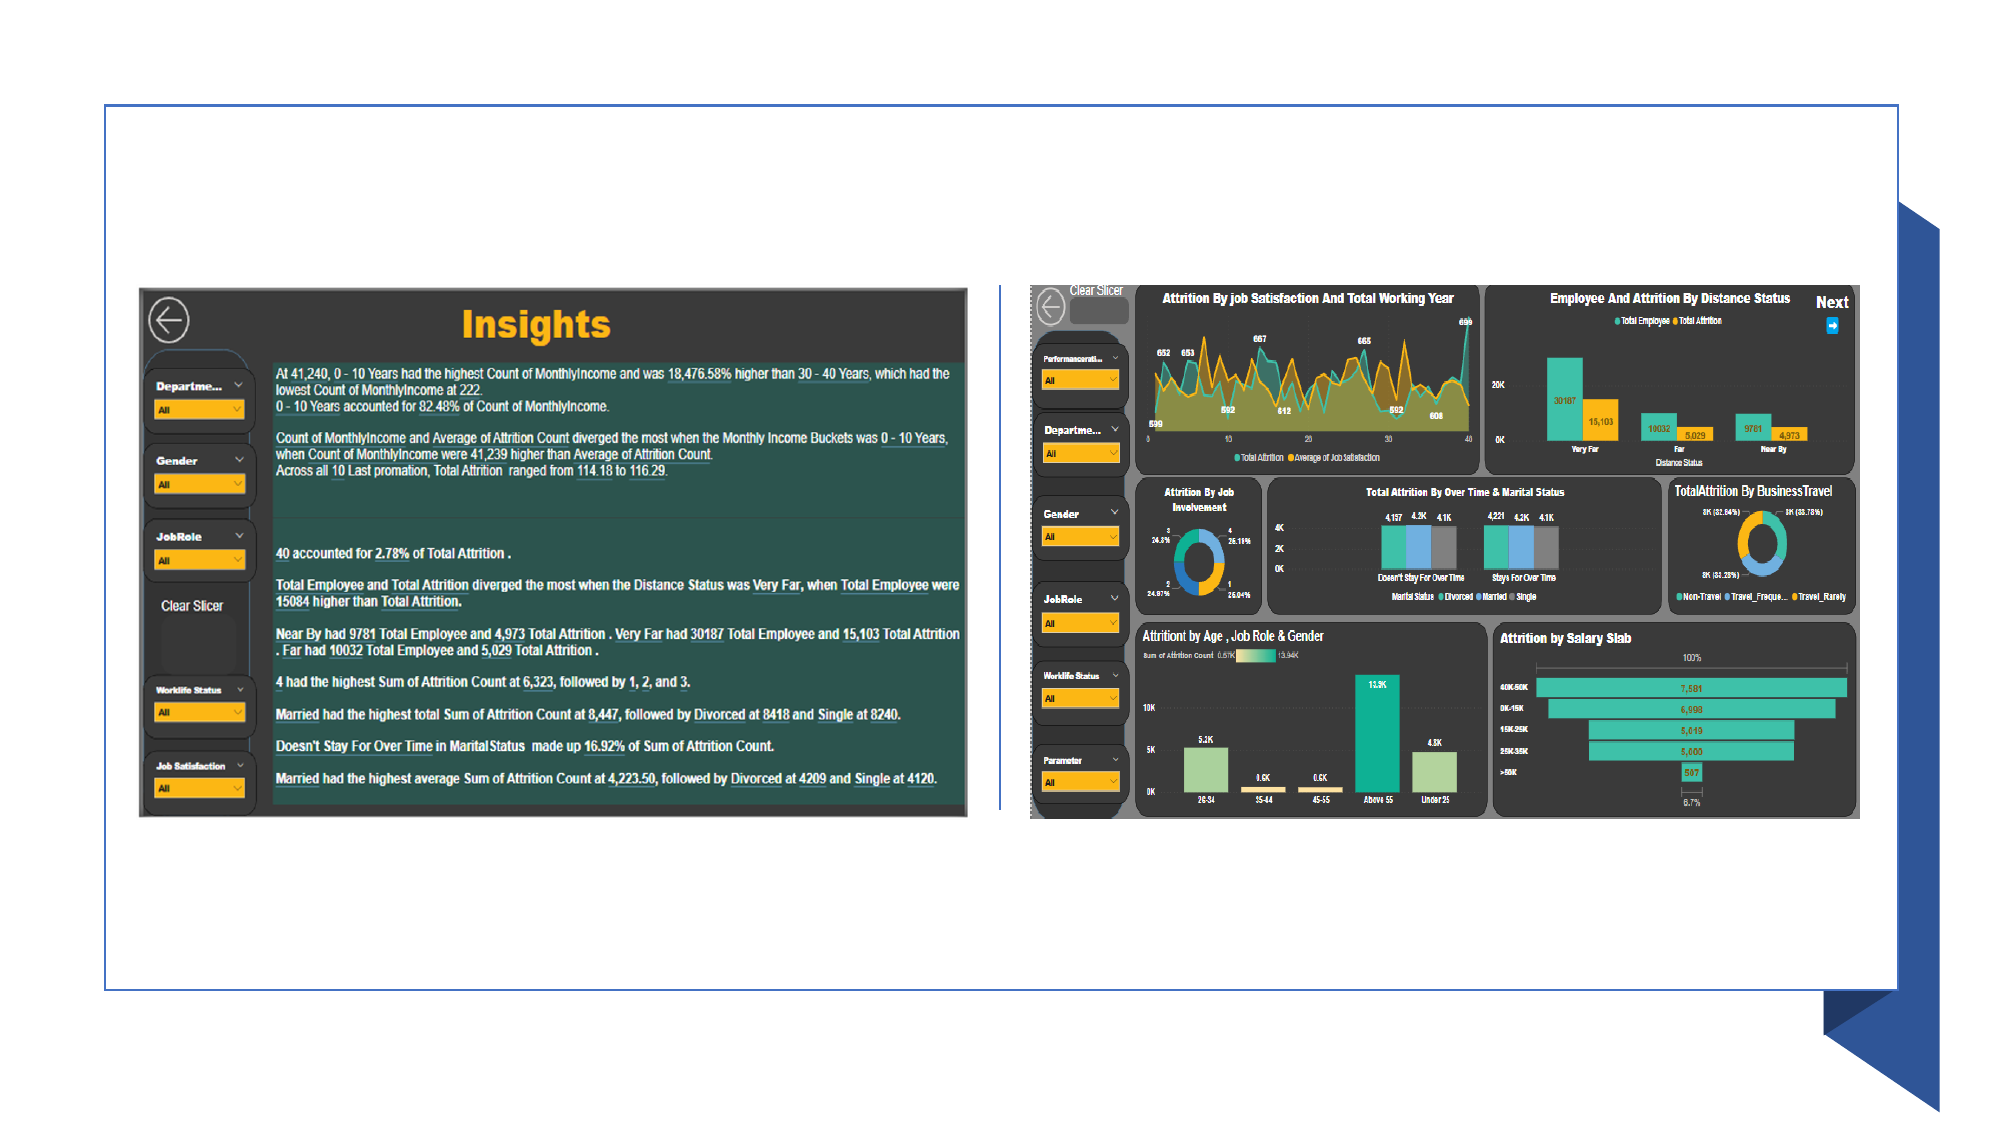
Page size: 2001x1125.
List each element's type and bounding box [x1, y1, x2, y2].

picture [136, 284, 970, 820]
text_box [1825, 201, 1940, 1113]
text_box [1823, 990, 1893, 1036]
picture [1030, 285, 1860, 819]
text_box [104, 105, 1899, 990]
